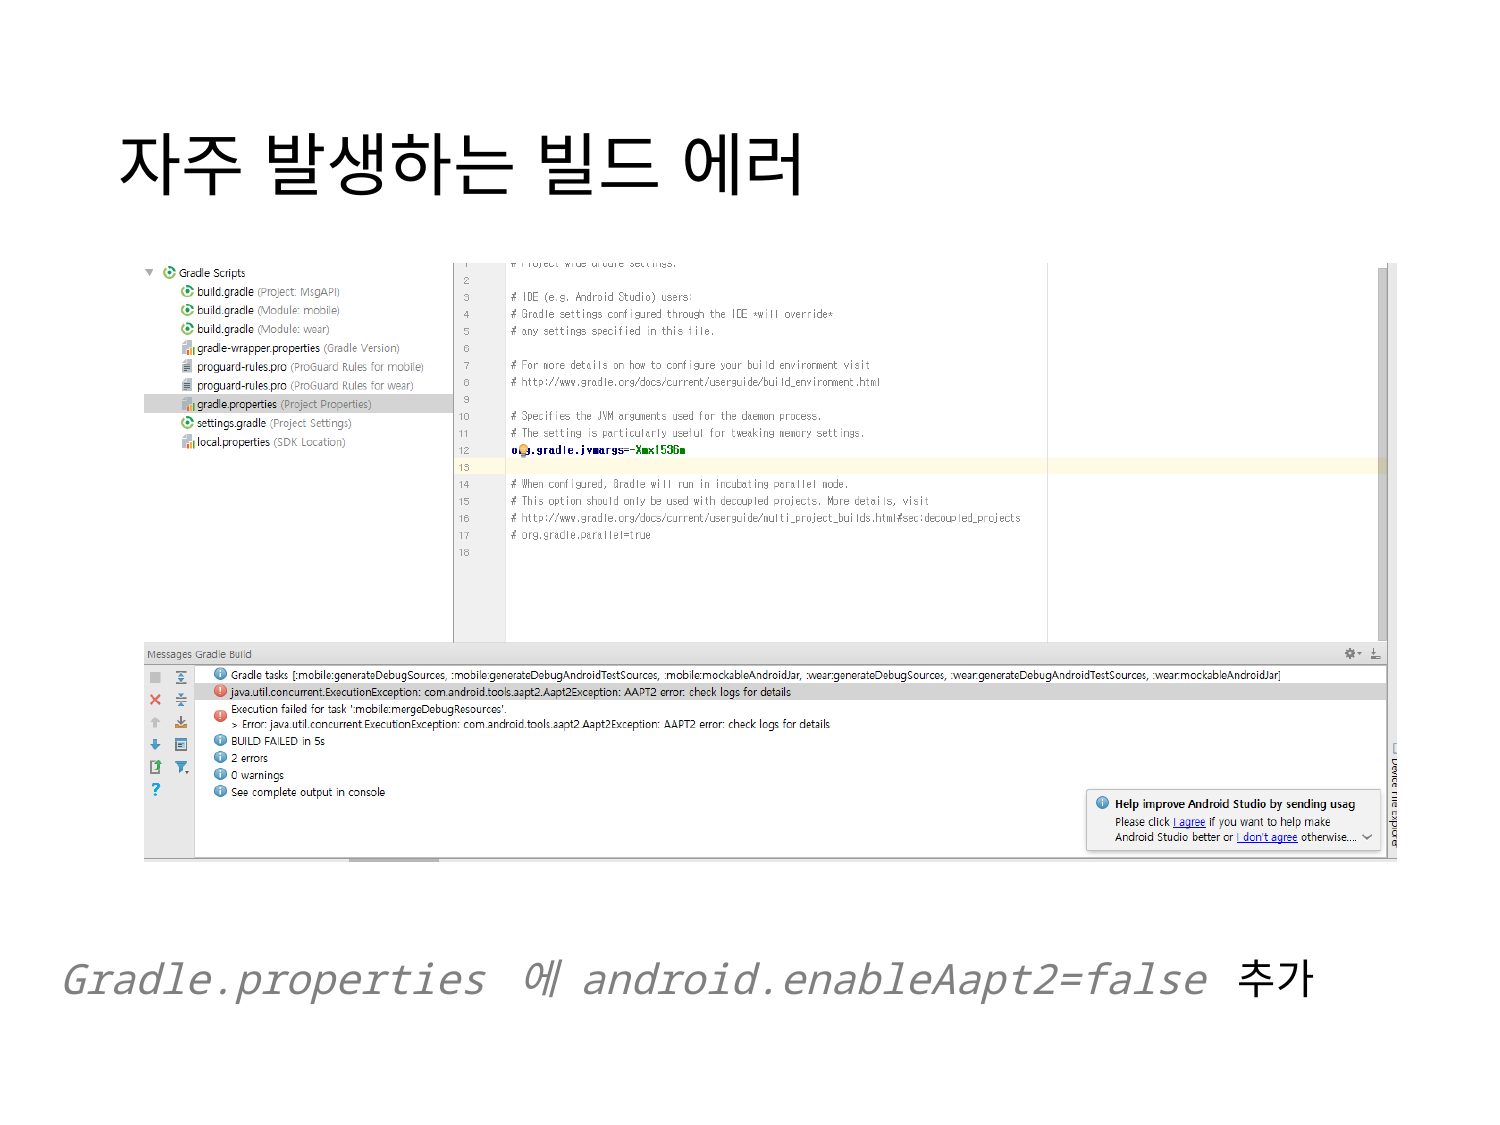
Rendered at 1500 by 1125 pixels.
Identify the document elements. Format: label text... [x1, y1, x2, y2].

picture [144, 263, 1397, 862]
text_box Gradle.properties 에 android.enableAapt2=false 추가 [44, 945, 1330, 1011]
title 자주 발생하는 빌드 에러 [103, 59, 1397, 278]
